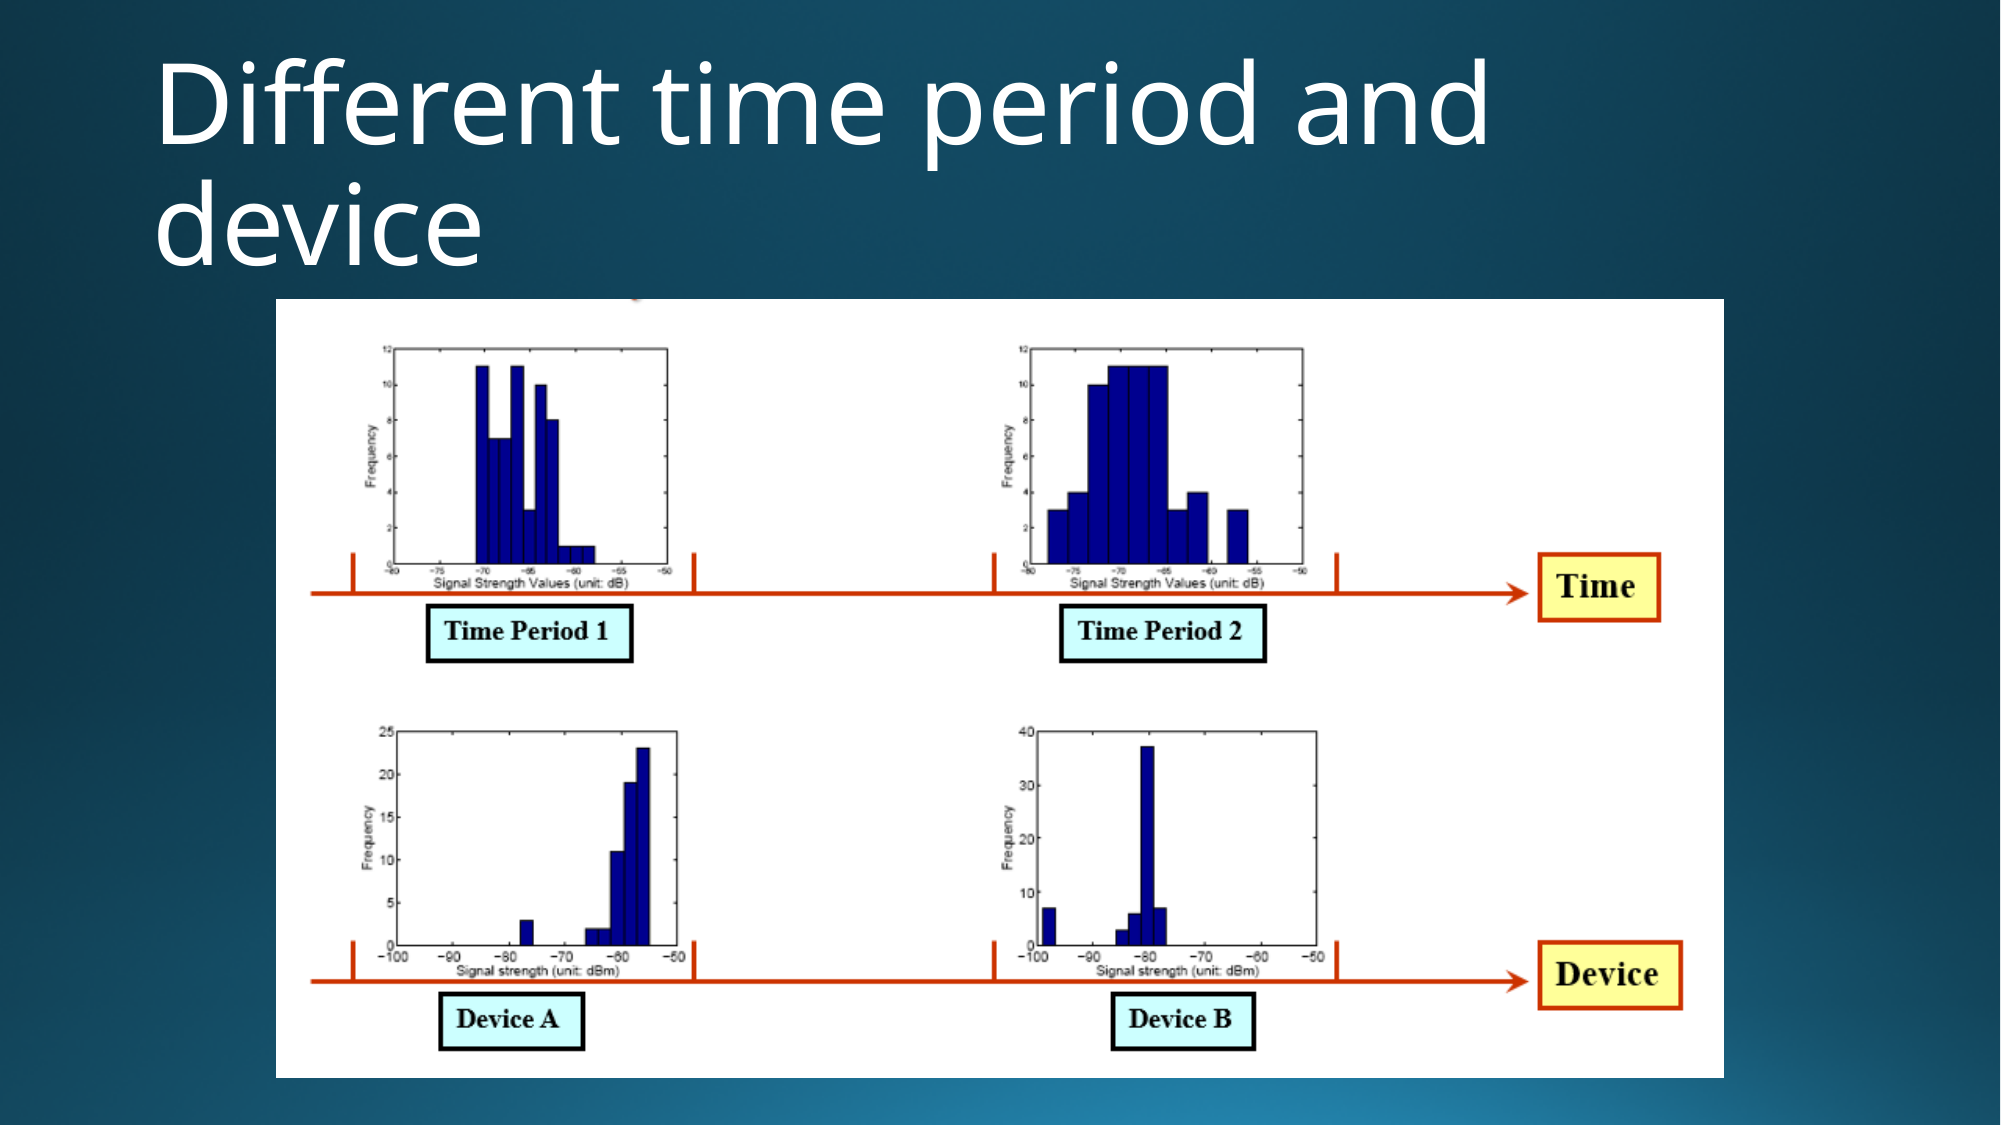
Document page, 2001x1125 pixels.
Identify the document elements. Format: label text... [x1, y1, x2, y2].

title Different time period and device [137, 59, 1863, 278]
picture [0, 0, 2001, 1125]
